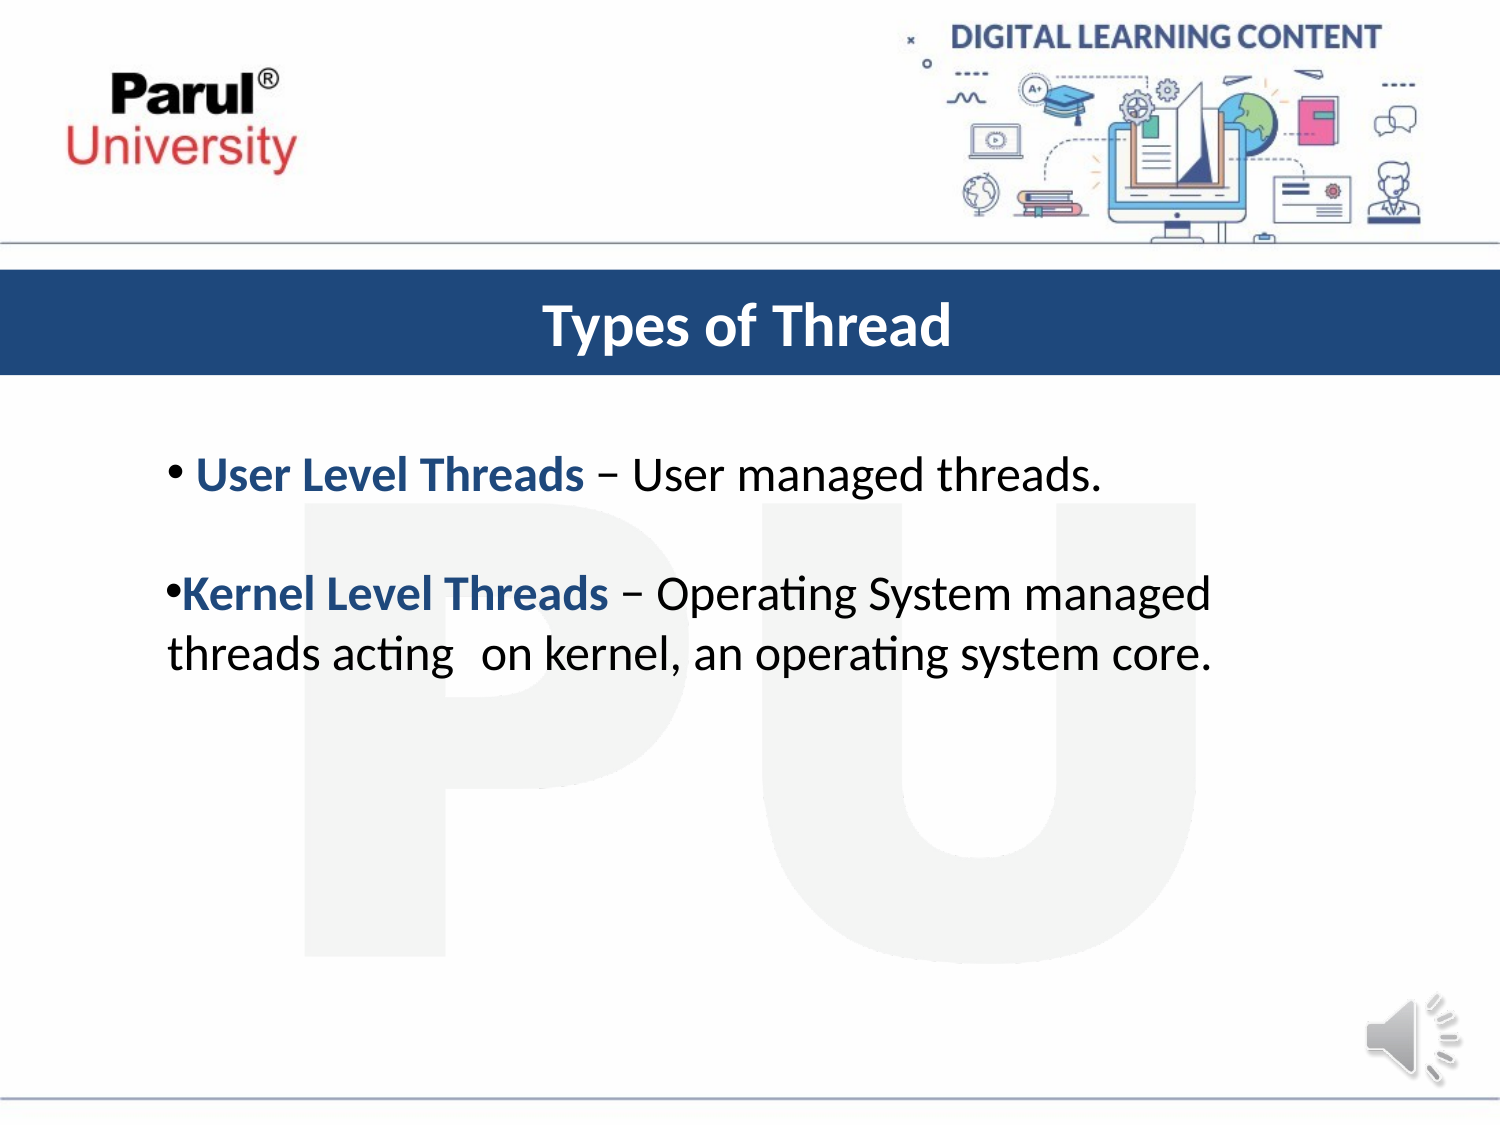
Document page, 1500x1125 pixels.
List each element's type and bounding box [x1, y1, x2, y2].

picture [1364, 989, 1465, 1090]
text_box [0, 0, 1500, 1125]
